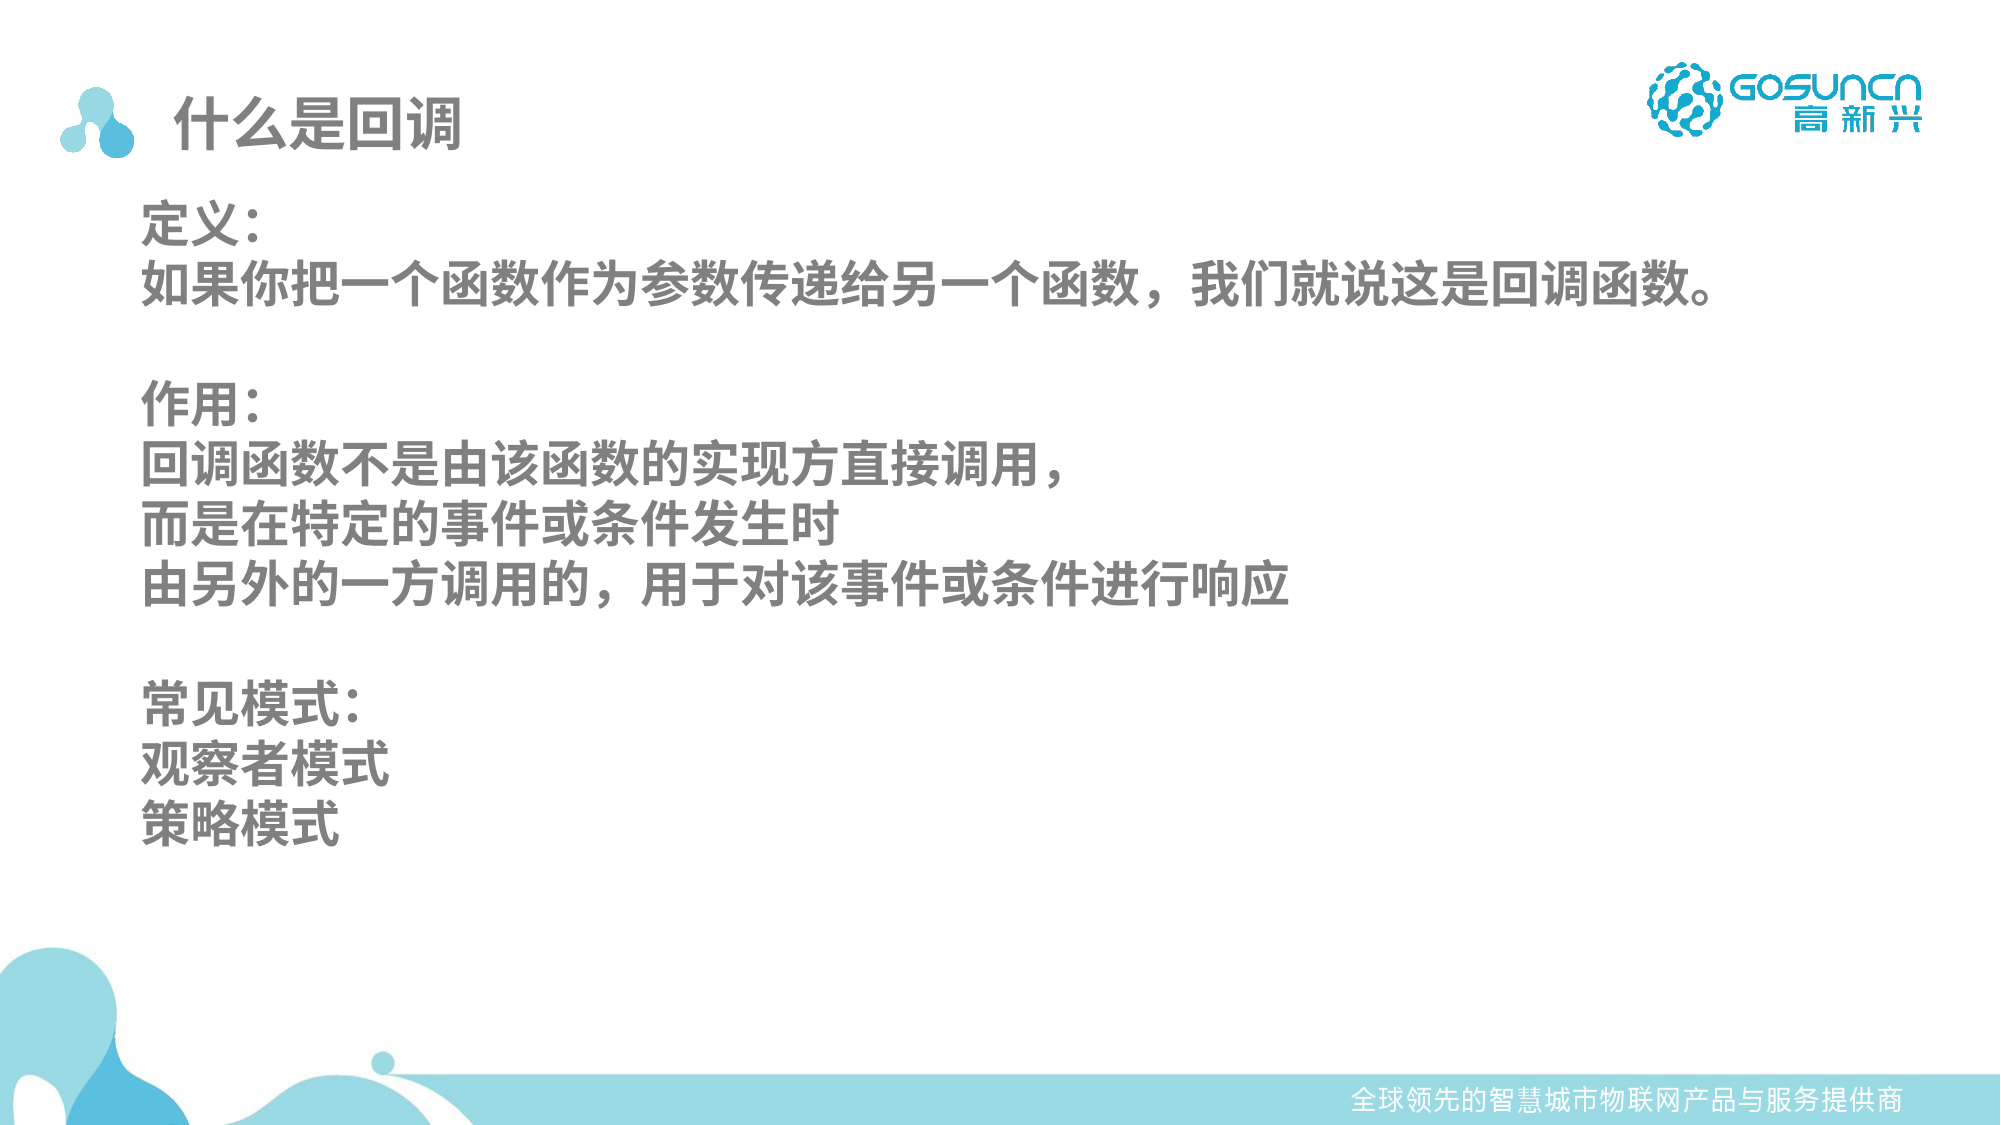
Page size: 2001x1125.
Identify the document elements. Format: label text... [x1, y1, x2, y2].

text_box 什么是回调 [157, 79, 479, 165]
picture [60, 87, 134, 158]
picture [0, 928, 2000, 1125]
text_box 定义： 如果你把一个函数作为参数传递给另一个函数，我们就说这是回调函数。 作用： 回调函数不是由该函数的实现方直接调用， 而是在特定的事件或条件发生时 由另外的一方调用的，用于对该事件或条件进行响应 常见模式： 观察者模式 策略模式 [133, 184, 1901, 920]
picture [1647, 62, 1922, 137]
